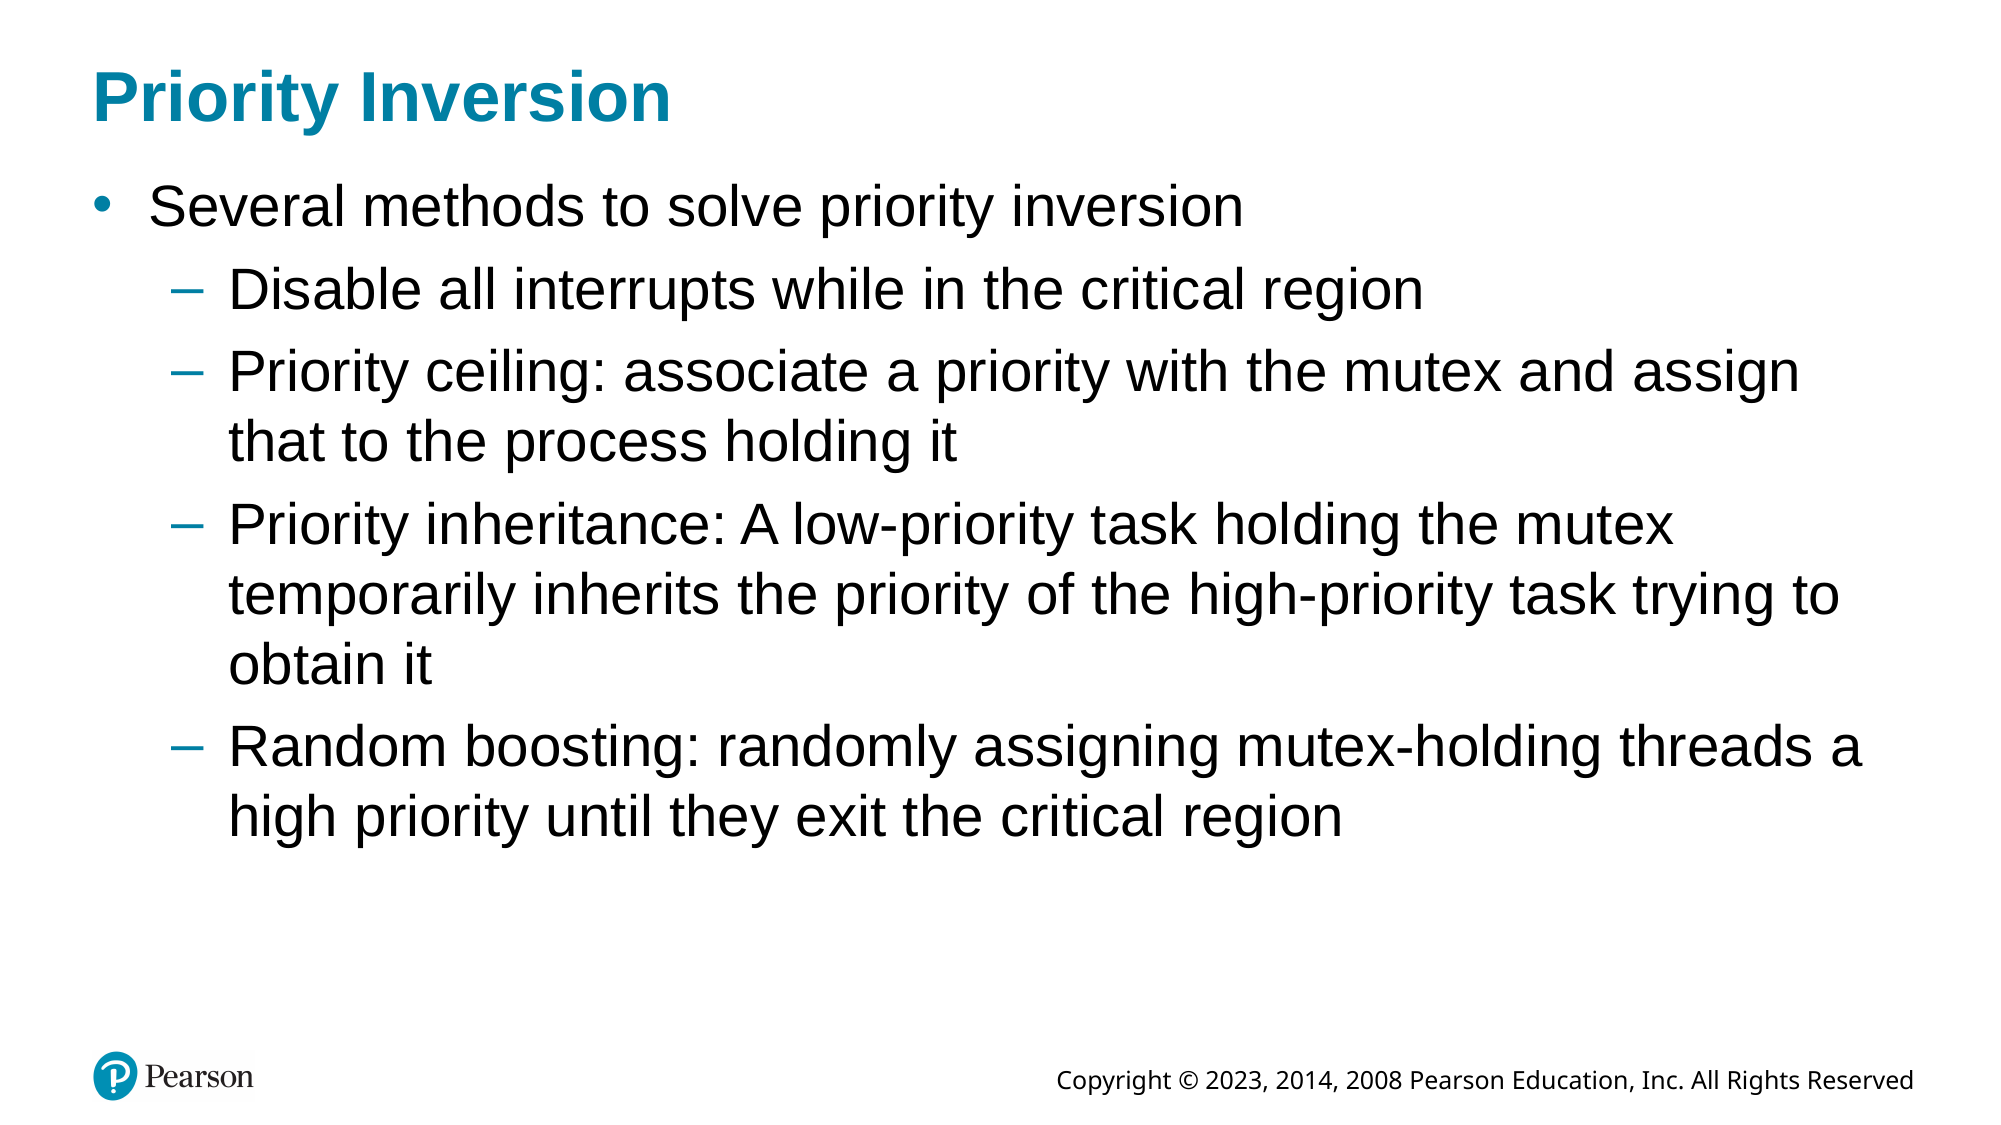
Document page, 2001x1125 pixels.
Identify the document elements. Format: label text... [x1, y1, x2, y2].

title Priority Inversion [92, 0, 1916, 165]
list Several methods to solve priority inversion Disable all interrupts while in the critical region Priority ceiling: associate a priority with the mutex and assign that to the process holding it Priority inheritance: A low-priority task holding the mutex temporarily inherits the priority of the high-priority task trying to obtain it Random boosting: randomly assigning mutex-holding threads a high priority until they exit the critical region [92, 165, 1916, 852]
picture [92, 1050, 255, 1102]
